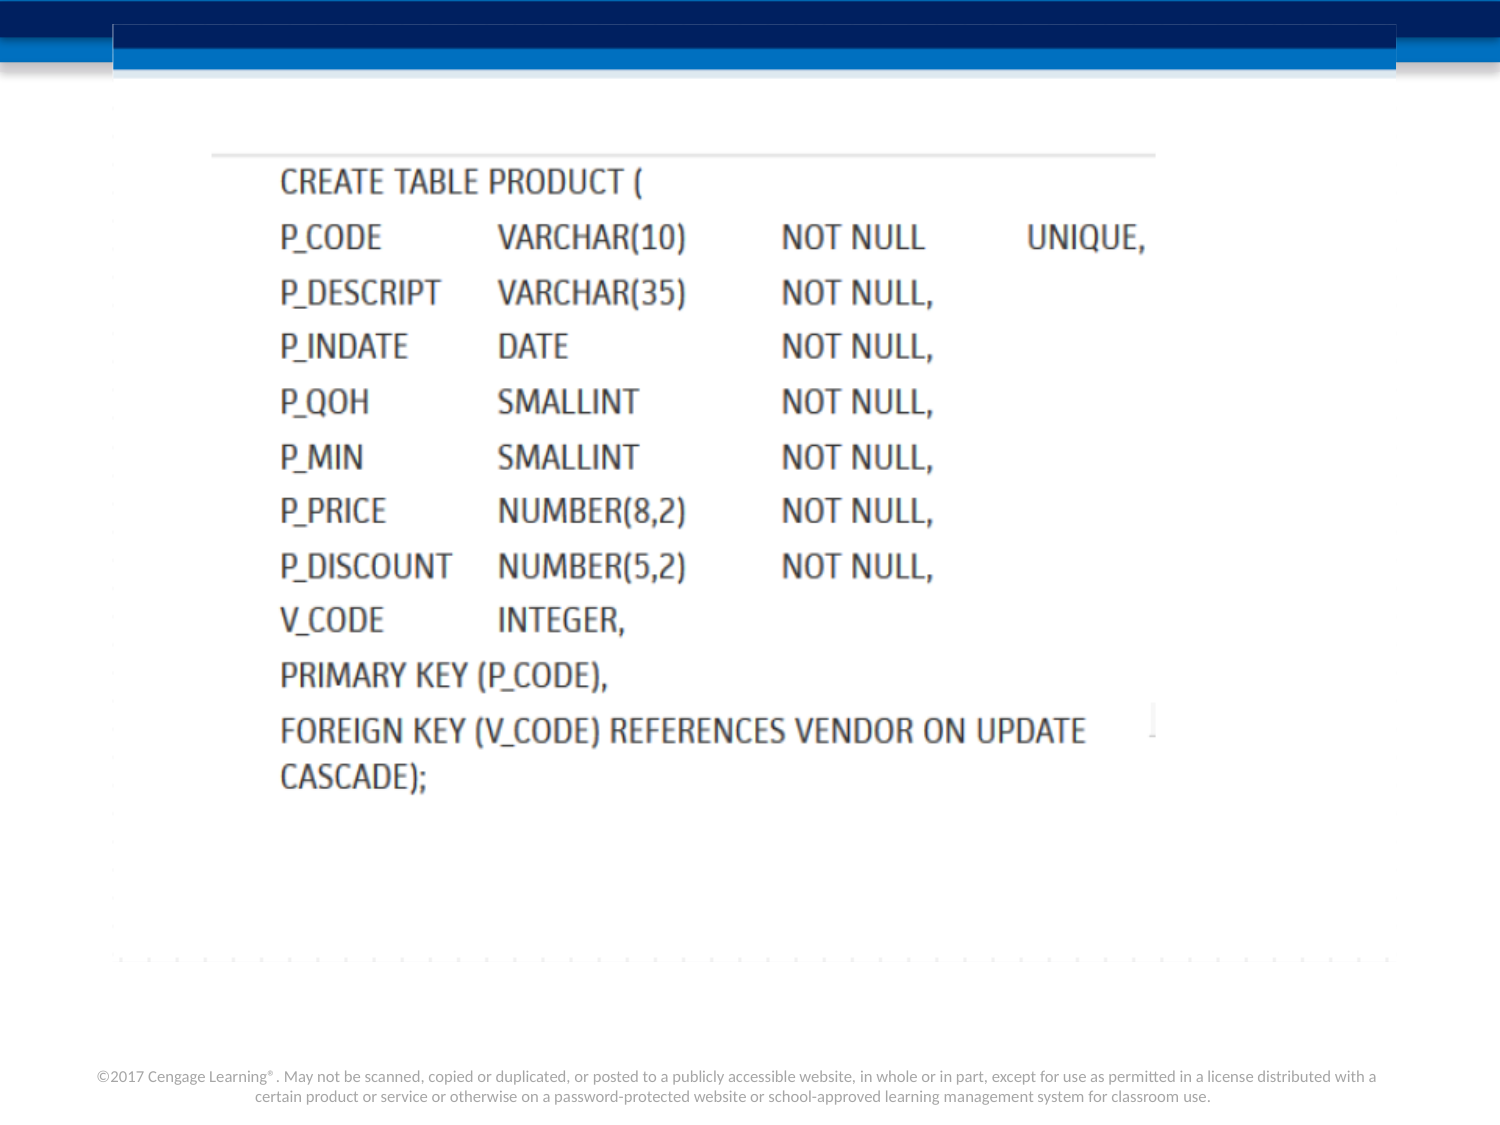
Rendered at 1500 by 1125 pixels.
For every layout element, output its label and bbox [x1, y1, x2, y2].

picture [112, 24, 1397, 962]
